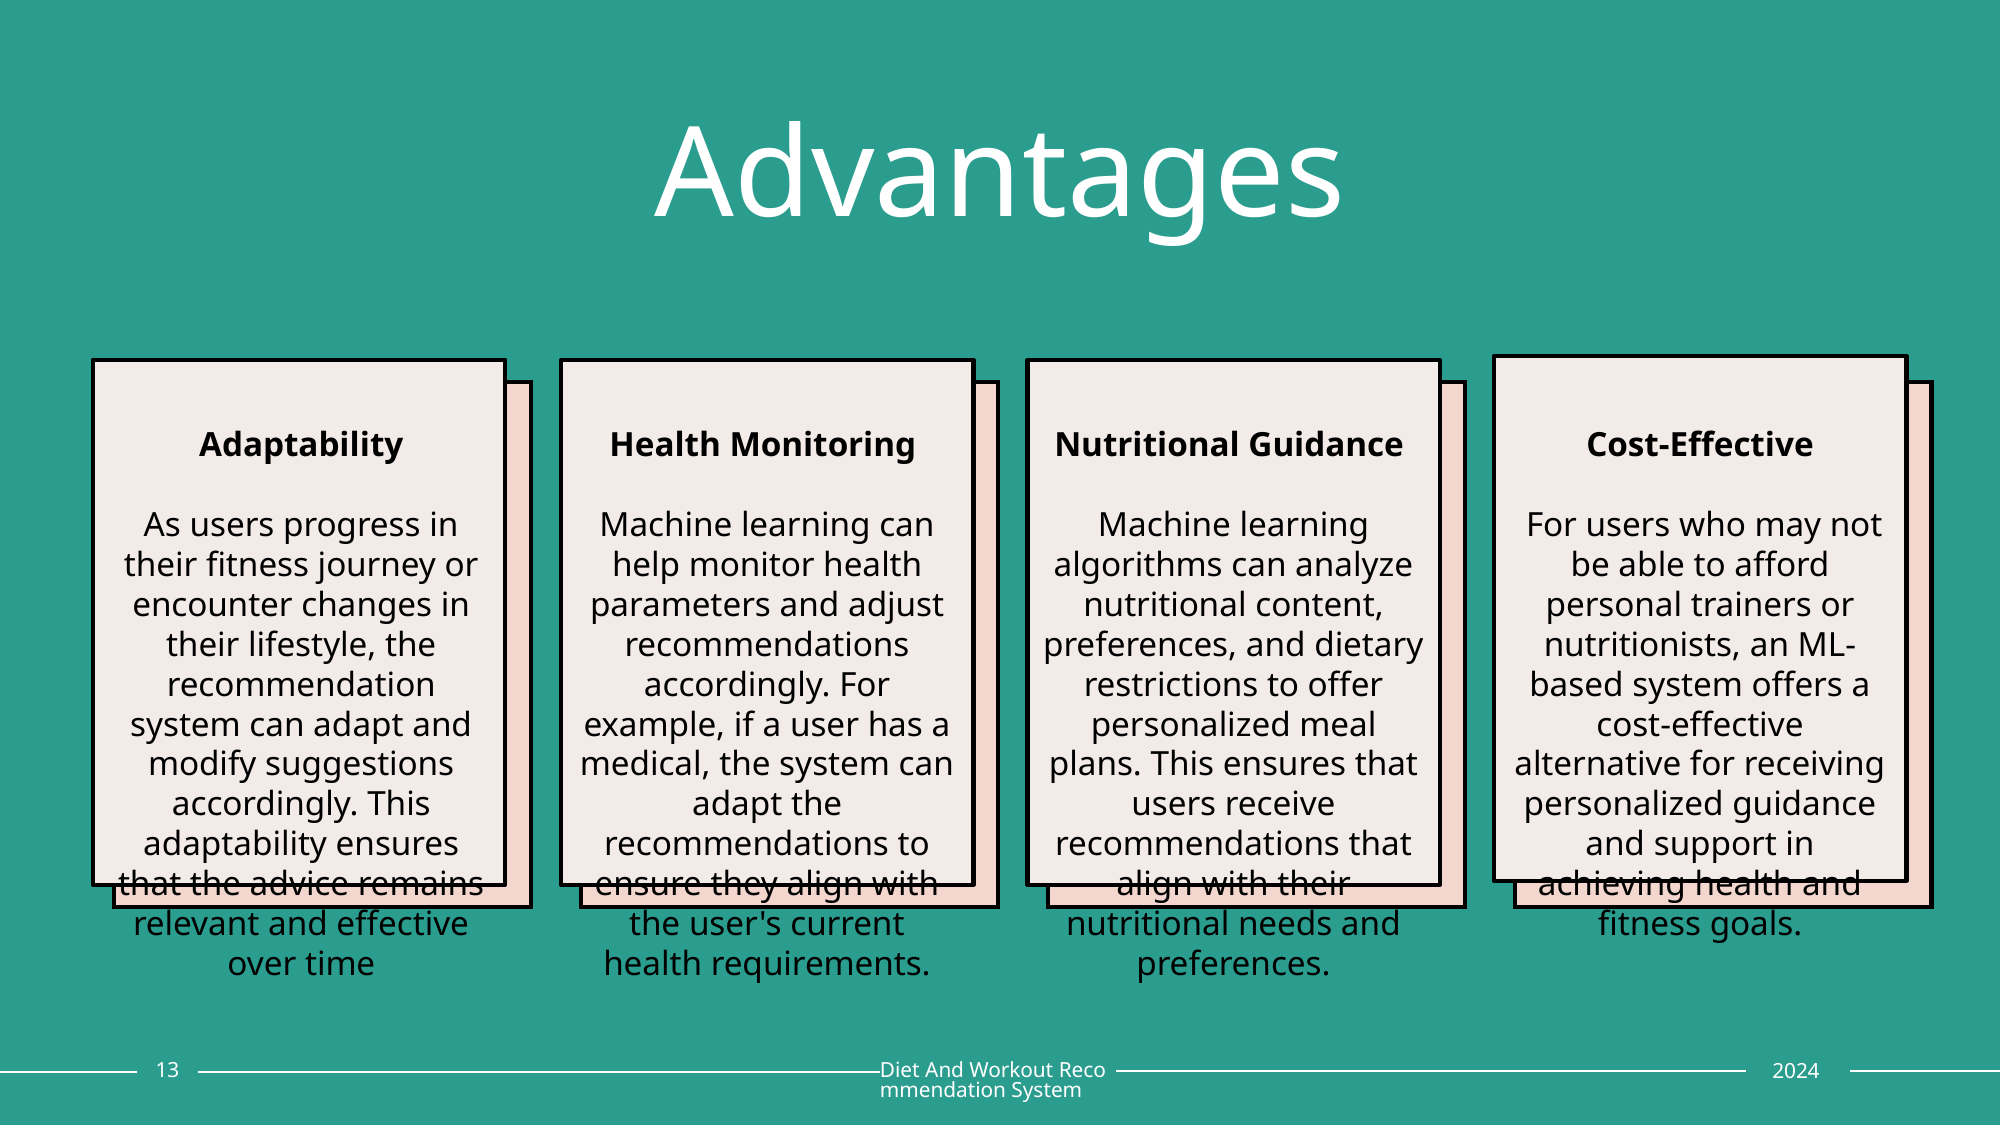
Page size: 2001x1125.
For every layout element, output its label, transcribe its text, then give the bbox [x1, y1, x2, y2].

list Cost-Effective For users who may not be able to afford personal trainers or nutritionists, an ML-based system offers a cost-effective alternative for receiving personalized guidance and support in achieving health and fitness goals. [1493, 415, 1907, 851]
list [1492, 354, 1909, 883]
list Nutritional Guidance Machine learning algorithms can analyze nutritional content, preferences, and dietary restrictions to offer personalized meal plans. This ensures that users receive recommendations that align with their nutritional needs and preferences. [1027, 415, 1440, 851]
slide_number 13 [137, 1050, 198, 1091]
list [91, 358, 507, 887]
list [559, 358, 976, 887]
slide_number 2024 [1743, 1050, 1849, 1091]
title Advantages [187, 83, 1813, 251]
list [1025, 358, 1442, 887]
list Health Monitoring Machine learning can help monitor health parameters and adjust recommendations accordingly. For example, if a user has a medical, the system can adapt the recommendations to ensure they align with the user's current health requirements. [561, 415, 974, 851]
footer Diet And Workout Recommendation System [879, 1050, 1120, 1091]
list Adaptability As users progress in their fitness journey or encounter changes in their lifestyle, the recommendation system can adapt and modify suggestions accordingly. This adaptability ensures that the advice remains relevant and effective over time [95, 415, 508, 851]
